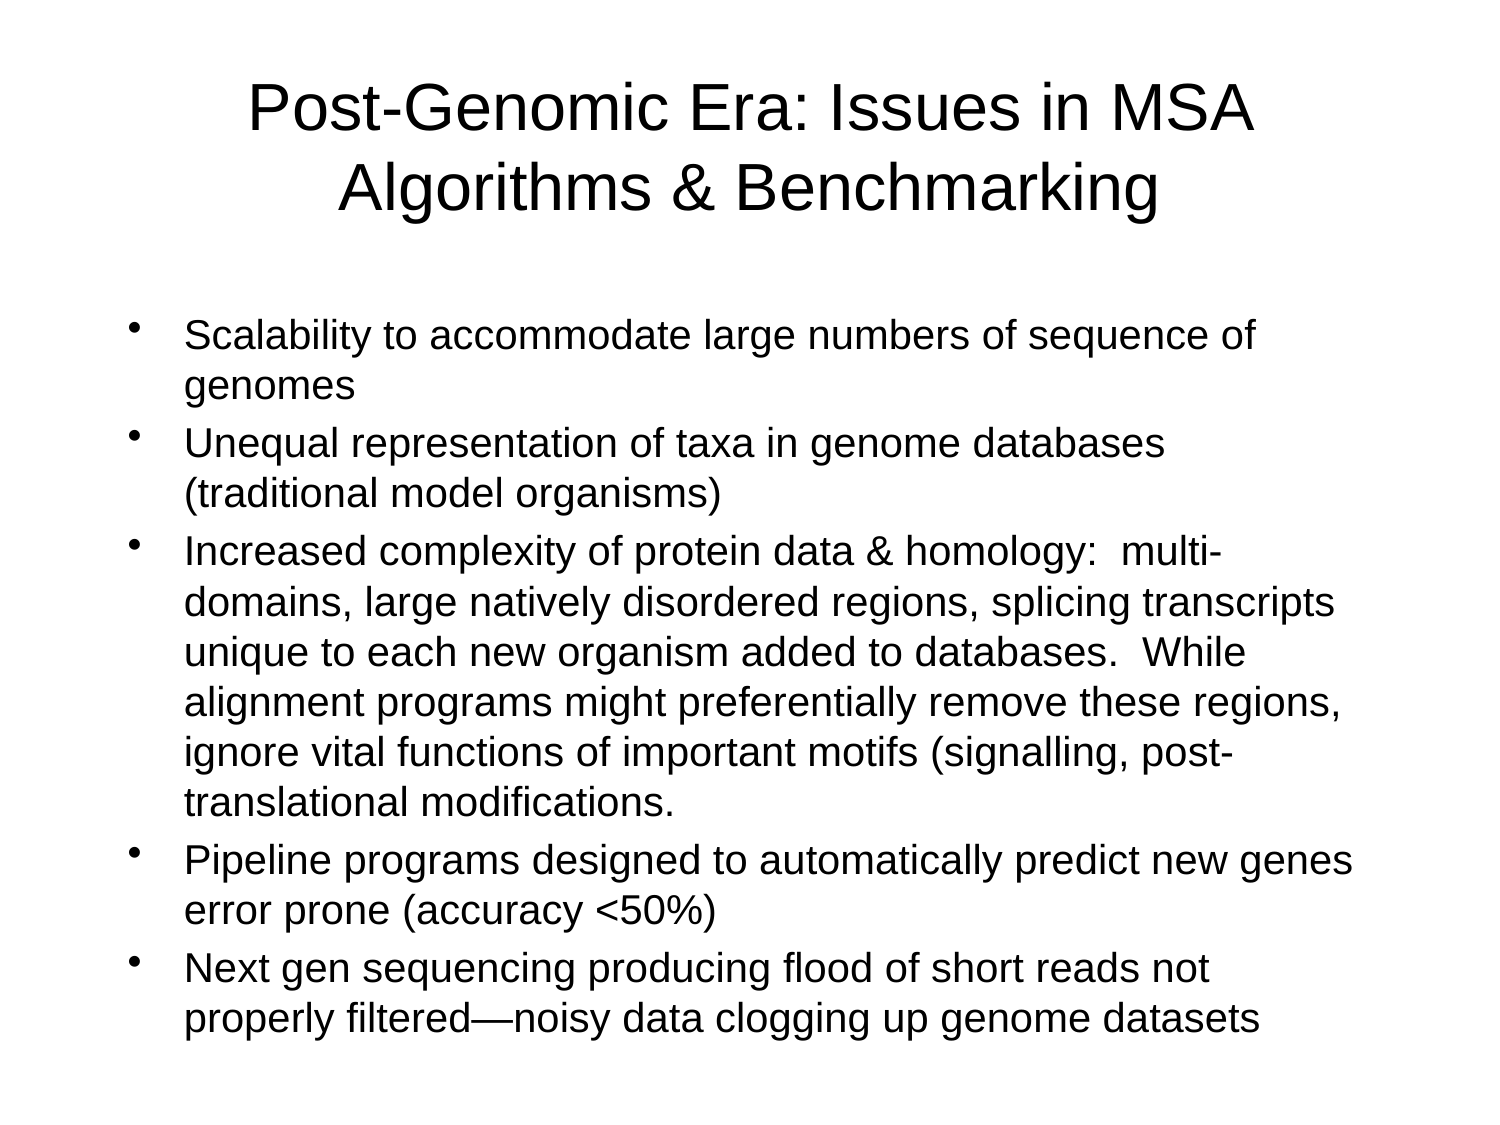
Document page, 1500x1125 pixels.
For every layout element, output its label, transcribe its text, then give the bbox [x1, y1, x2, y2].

list Scalability to accommodate large numbers of sequence of genomes Unequal representation of taxa in genome databases (traditional model organisms) Increased complexity of protein data & homology: multi-domains, large natively disordered regions, splicing transcripts unique to each new organism added to databases. While alignment programs might preferentially remove these regions, ignore vital functions of important motifs (signalling, post-translational modifications. Pipeline programs designed to automatically predict new genes error prone (accuracy <50%) Next gen sequencing producing flood of short reads not properly filtered—noisy data clogging up genome datasets [112, 299, 1388, 975]
title Post-Genomic Era: Issues in MSA Algorithms & Benchmarking [112, 50, 1388, 238]
